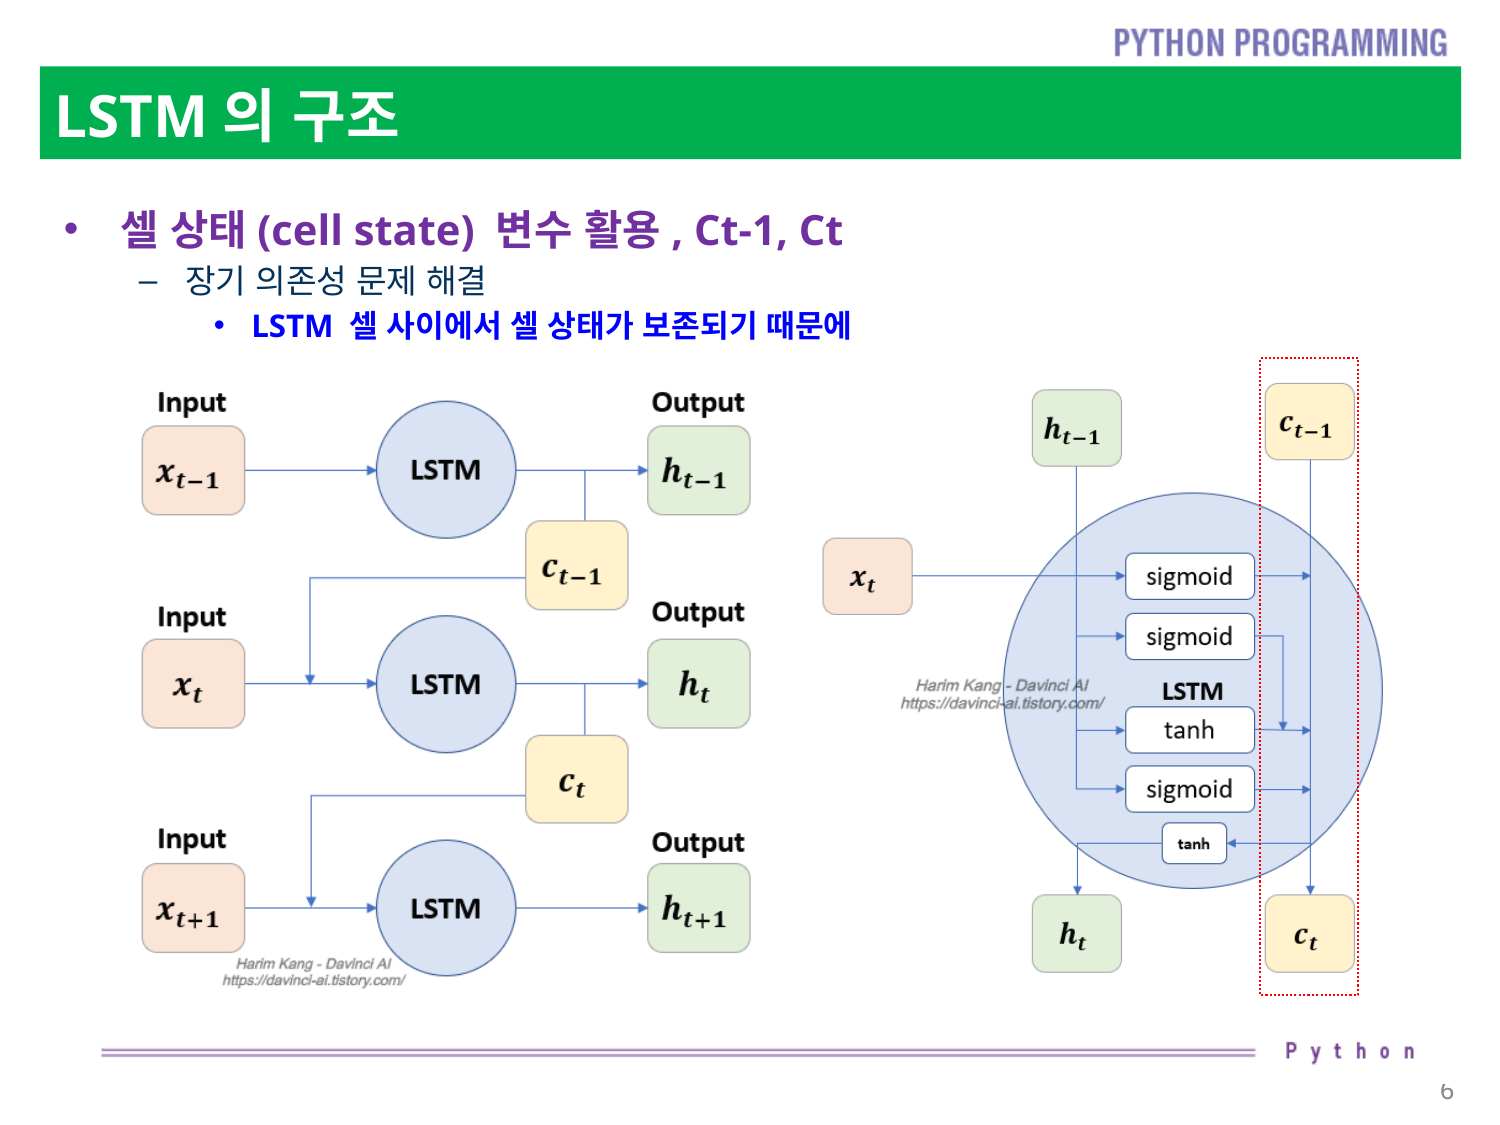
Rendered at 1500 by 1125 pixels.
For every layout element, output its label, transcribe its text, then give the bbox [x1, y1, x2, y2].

list 셀 상태(cell state) 변수 활용, Ct-1, Ct 장기 의존성 문제 해결 LSTM 셀 사이에서 셀 상태가 보존되기 때문에 [48, 195, 1461, 1041]
picture [18, 1020, 1483, 1084]
picture [1106, 13, 1462, 66]
slide_number 6 [1119, 1071, 1470, 1112]
picture [111, 370, 789, 996]
title LSTM의 구조 [39, 76, 1444, 152]
picture [799, 355, 1399, 1019]
